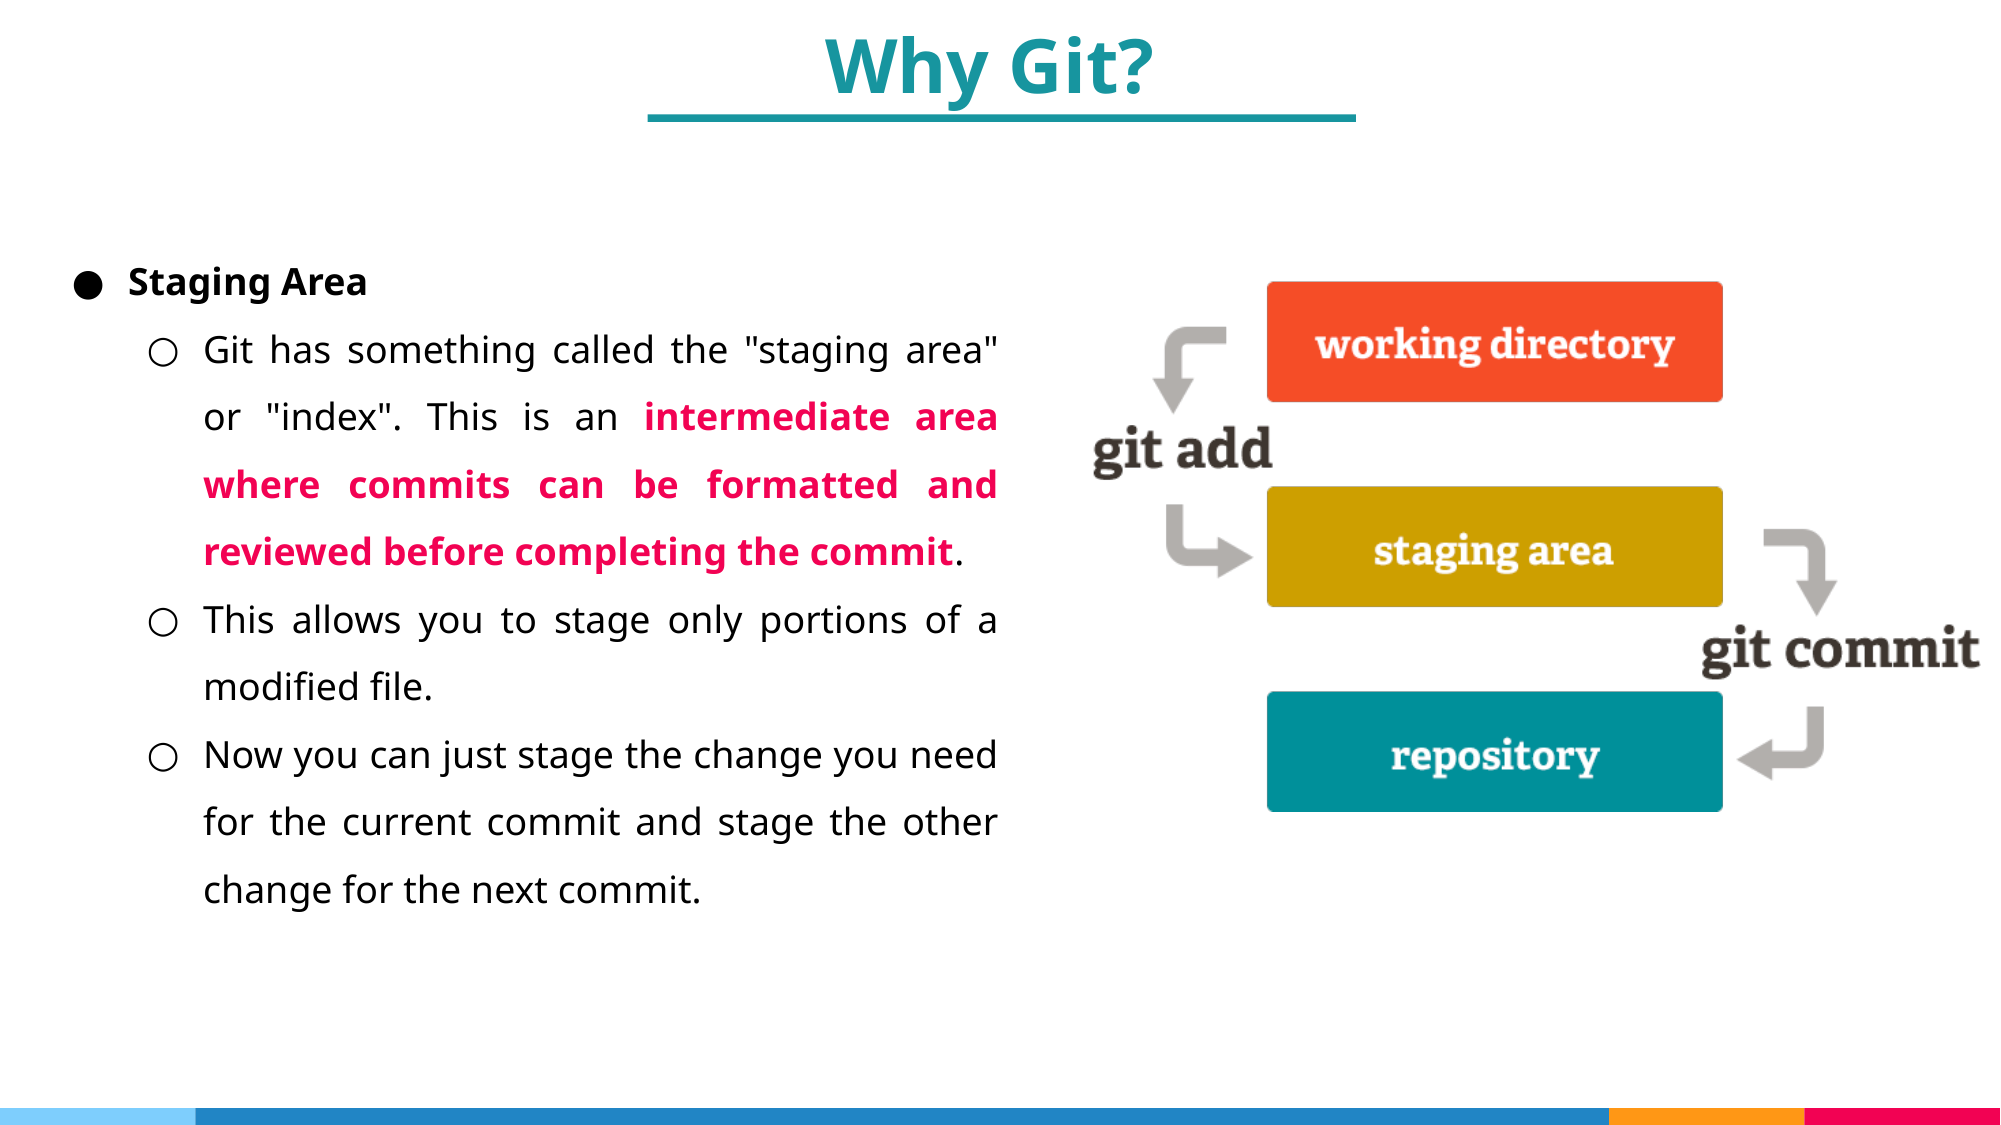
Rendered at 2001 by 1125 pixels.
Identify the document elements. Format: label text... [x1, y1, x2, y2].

text_box Staging Area Git has something called the "staging area" or "index". This is an intermediate area where commits can be formatted and reviewed before completing the commit. This allows you to stage only portions of a modified file. Now you can just stage the change you need for the current commit and stage the other change for the next commit. [38, 228, 1015, 964]
picture [1064, 270, 2000, 812]
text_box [140, 14, 1859, 123]
